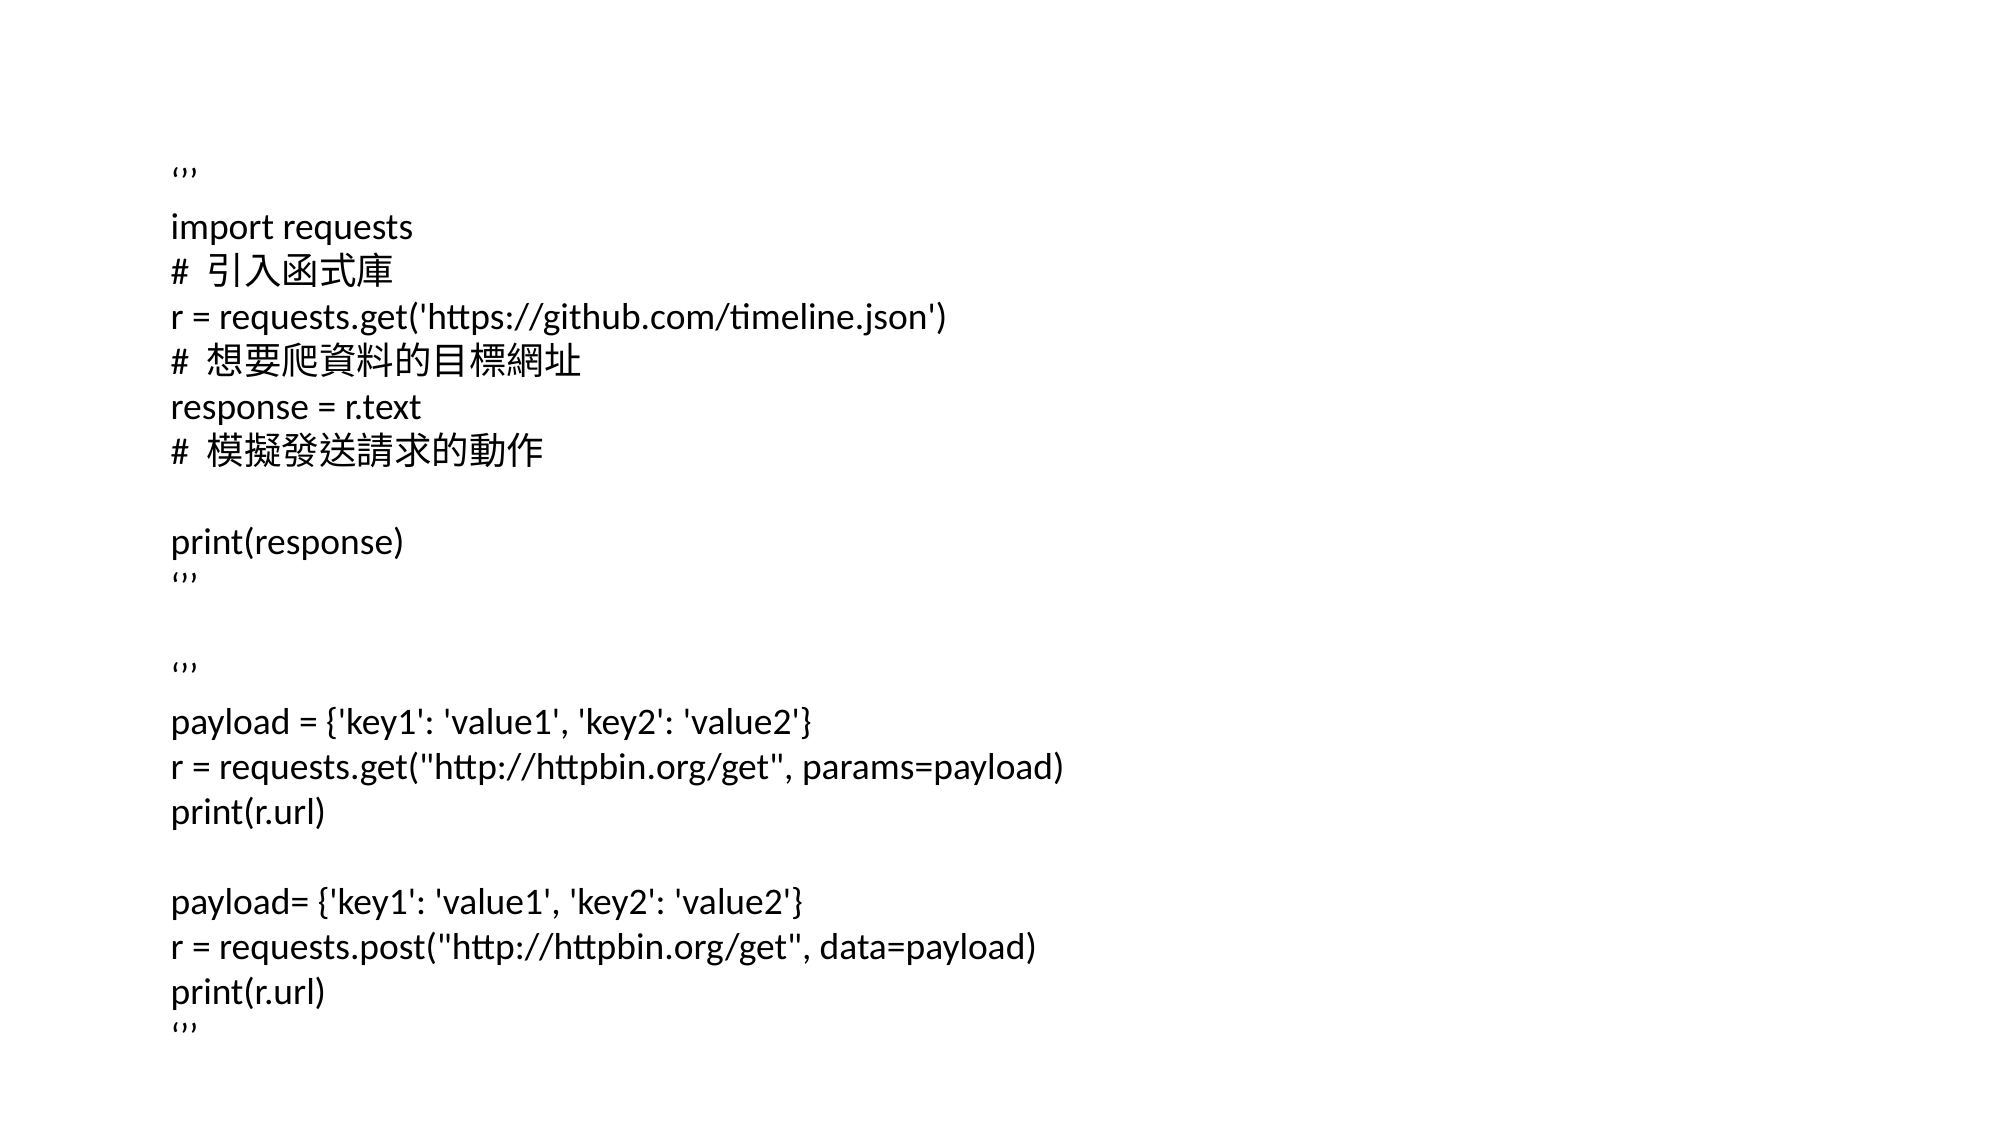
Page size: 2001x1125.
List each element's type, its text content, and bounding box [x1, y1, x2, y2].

text_box ‘’’ import requests # 引入函式庫 r = requests.get('https://github.com/timeline.json') # 想要爬資料的目標網址 response = r.text # 模擬發送請求的動作 print(response) ‘’’ [155, 149, 1156, 614]
text_box ‘’’ payload = {'key1': 'value1', 'key2': 'value2'} r = requests.get("http://httpbin.org/get", params=payload) print(r.url) payload= {'key1': 'value1', 'key2': 'value2'} r = requests.post("http://httpbin.org/get", data=payload) print(r.url) ‘’’ [155, 644, 1156, 1065]
